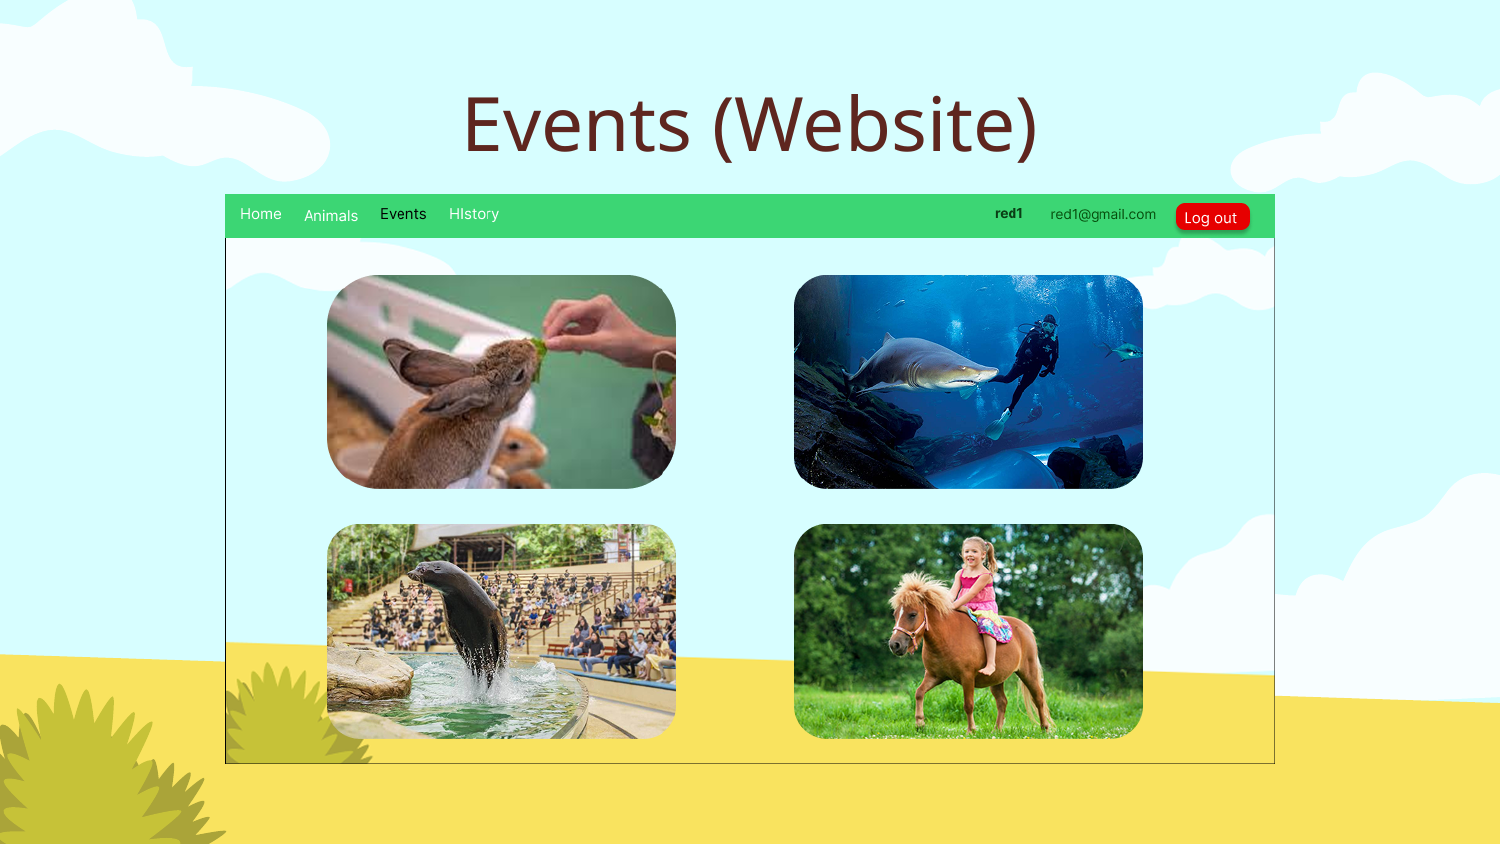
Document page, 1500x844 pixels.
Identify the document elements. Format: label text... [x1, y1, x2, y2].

title Events (Website) [413, 61, 1087, 156]
picture [224, 193, 1276, 764]
